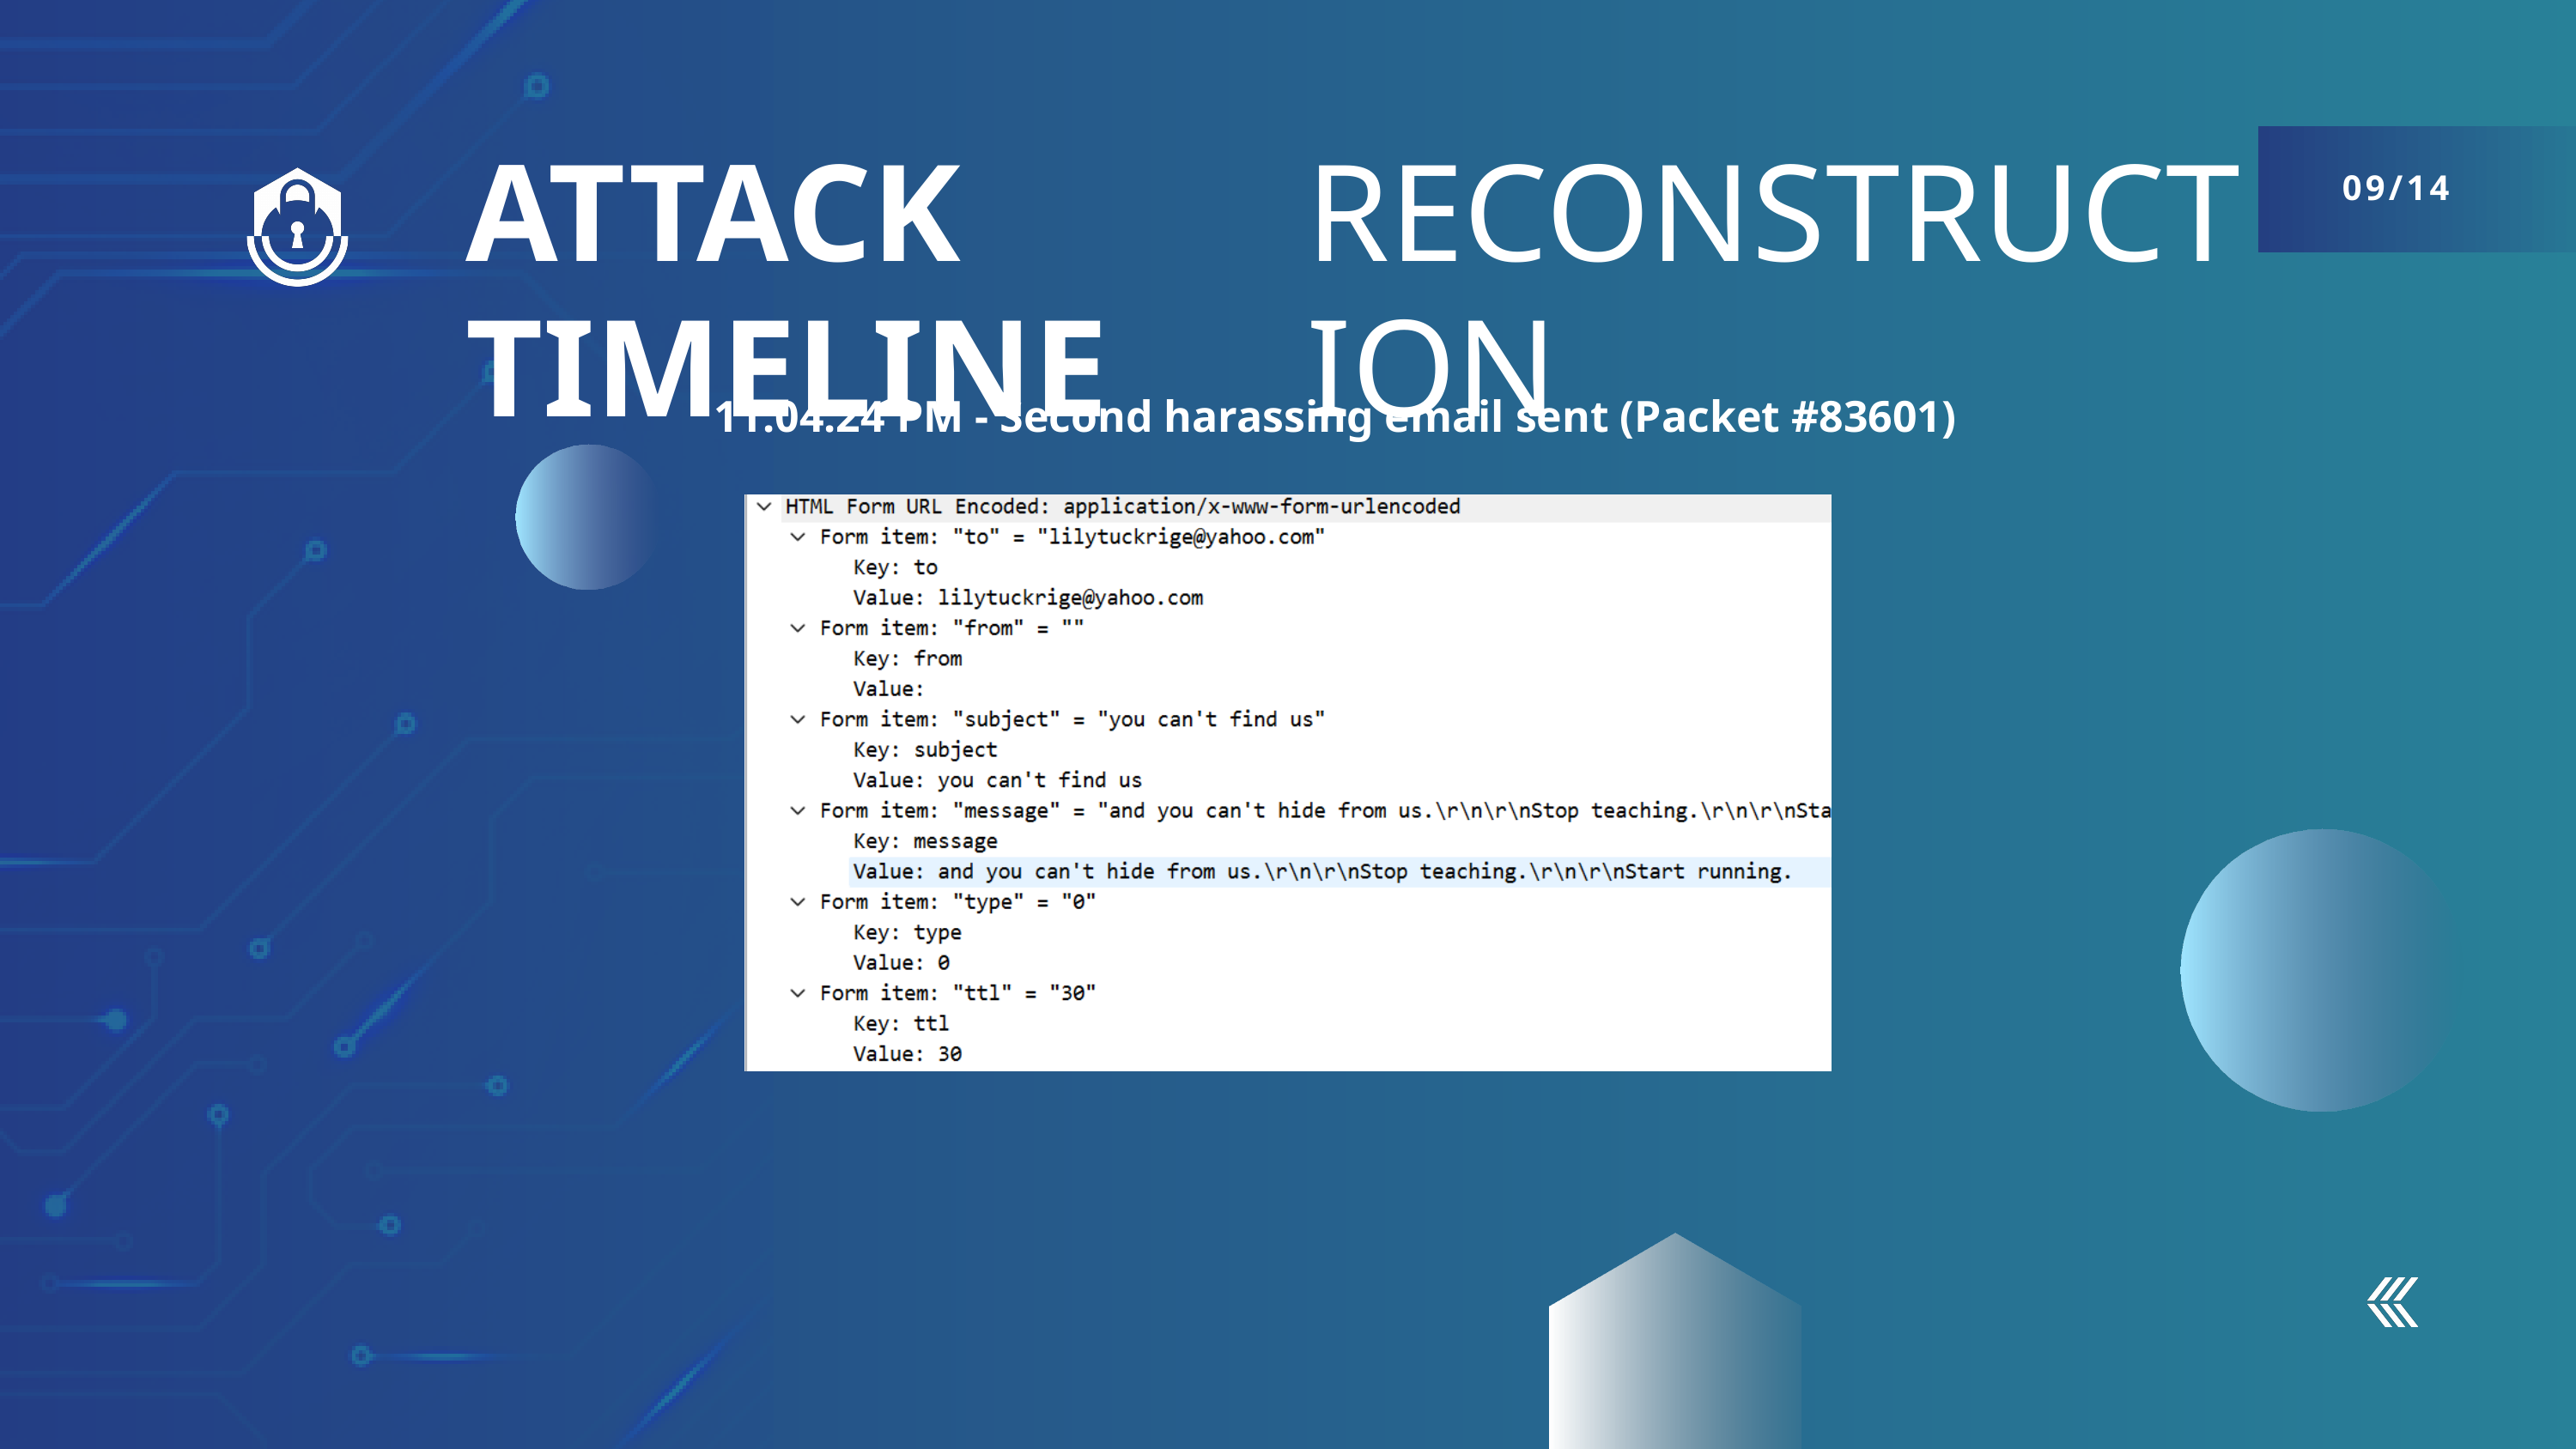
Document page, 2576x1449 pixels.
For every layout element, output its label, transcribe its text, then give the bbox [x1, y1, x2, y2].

text_box 11:04:24 PM - Second harassing email sent (Packet #83601) [674, 391, 1996, 491]
text_box [744, 494, 1832, 1071]
text_box [246, 167, 349, 287]
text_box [1594, 674, 1757, 836]
text_box [2366, 1277, 2419, 1327]
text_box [1548, 1232, 1801, 1449]
text_box [0, 0, 774, 1449]
text_box RECONSTRUCTION [1306, 132, 2263, 444]
text_box ATTACK TIMELINE [465, 132, 1306, 444]
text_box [515, 444, 661, 591]
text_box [2257, 125, 2576, 253]
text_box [2180, 828, 2464, 1112]
